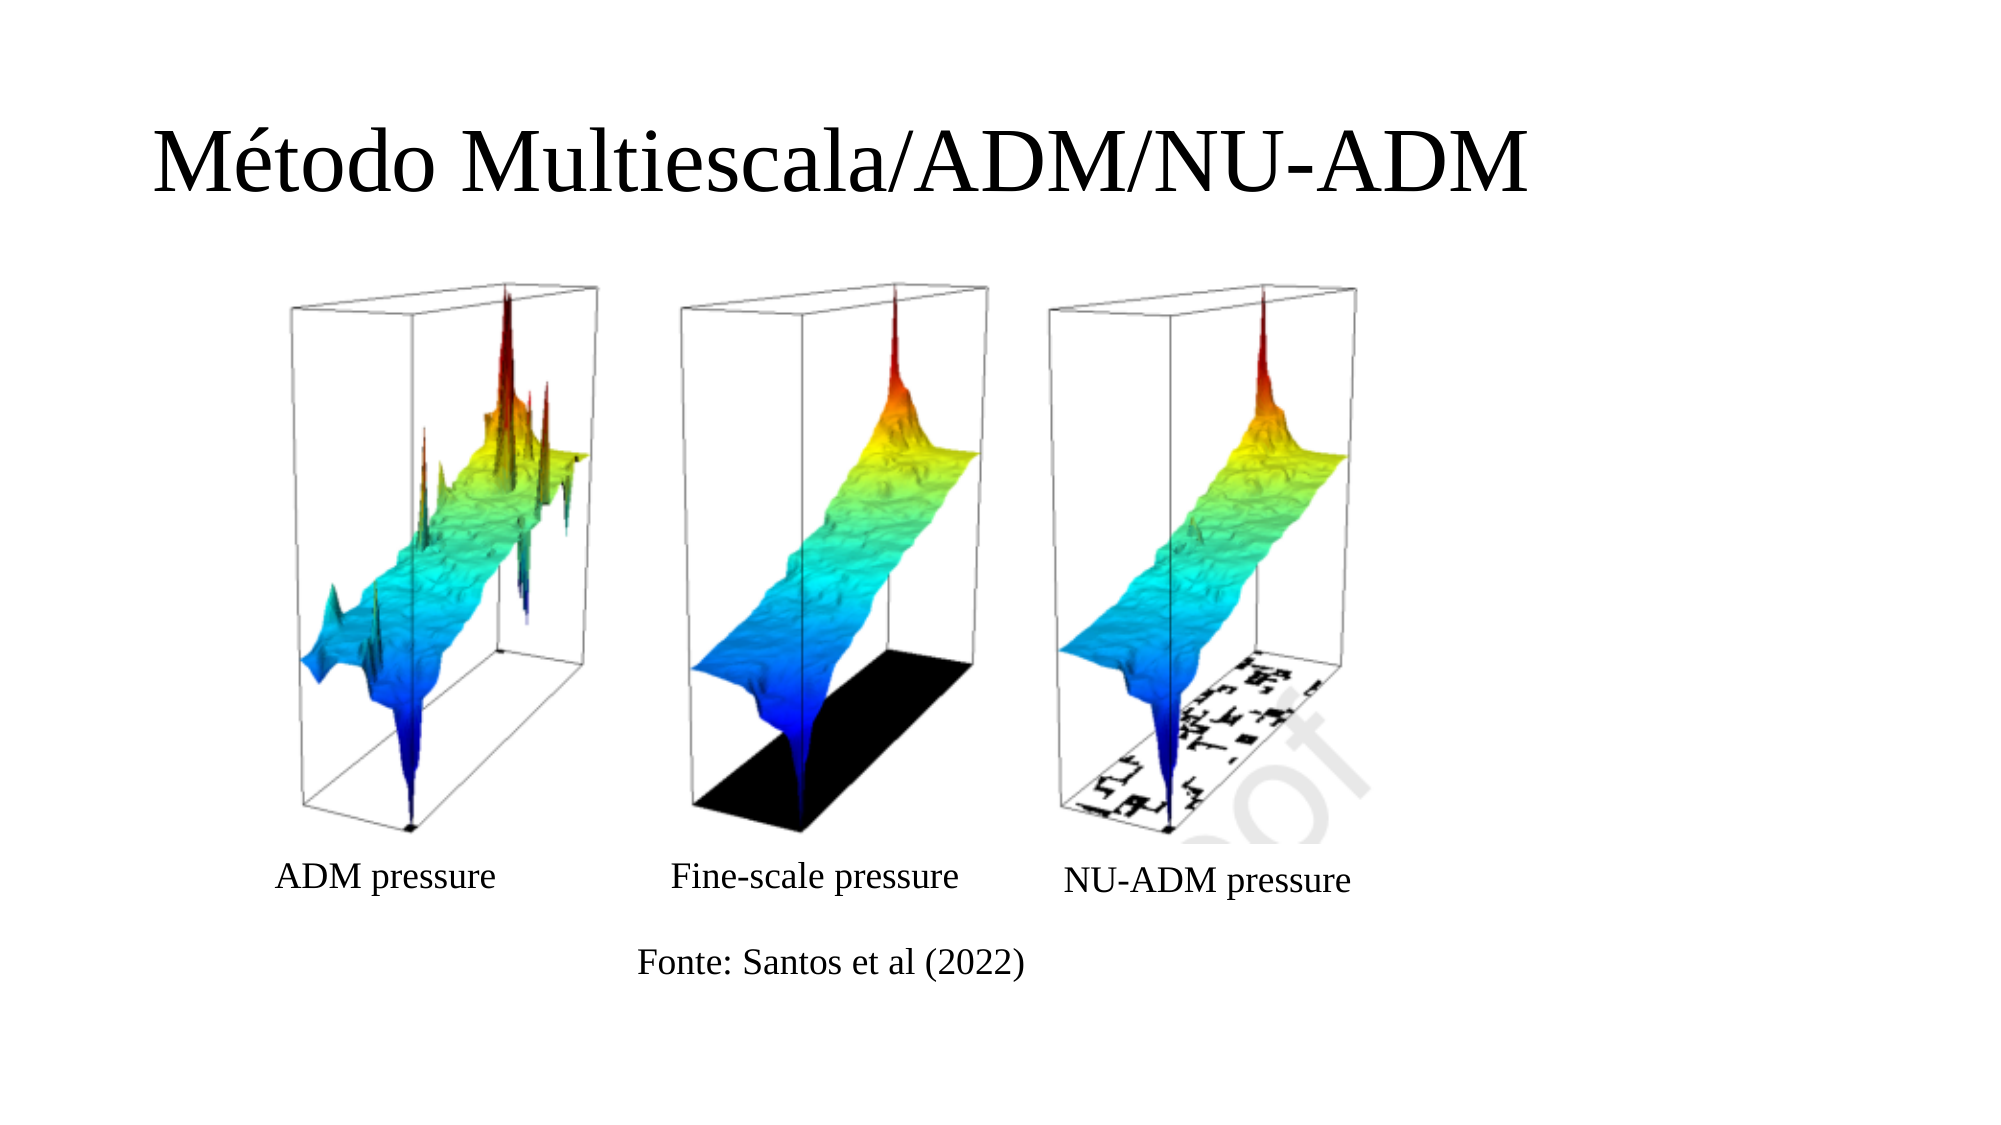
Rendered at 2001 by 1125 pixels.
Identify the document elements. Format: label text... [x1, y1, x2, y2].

title Método Multiescala/ADM/NU-ADM [137, 53, 1863, 271]
text_box Fonte: Santos et al (2022) [622, 929, 1084, 990]
picture [259, 243, 1377, 844]
text_box ADM pressure [259, 844, 585, 904]
text_box Fine-scale pressure [655, 844, 981, 904]
text_box NU-ADM pressure [1048, 847, 1374, 908]
